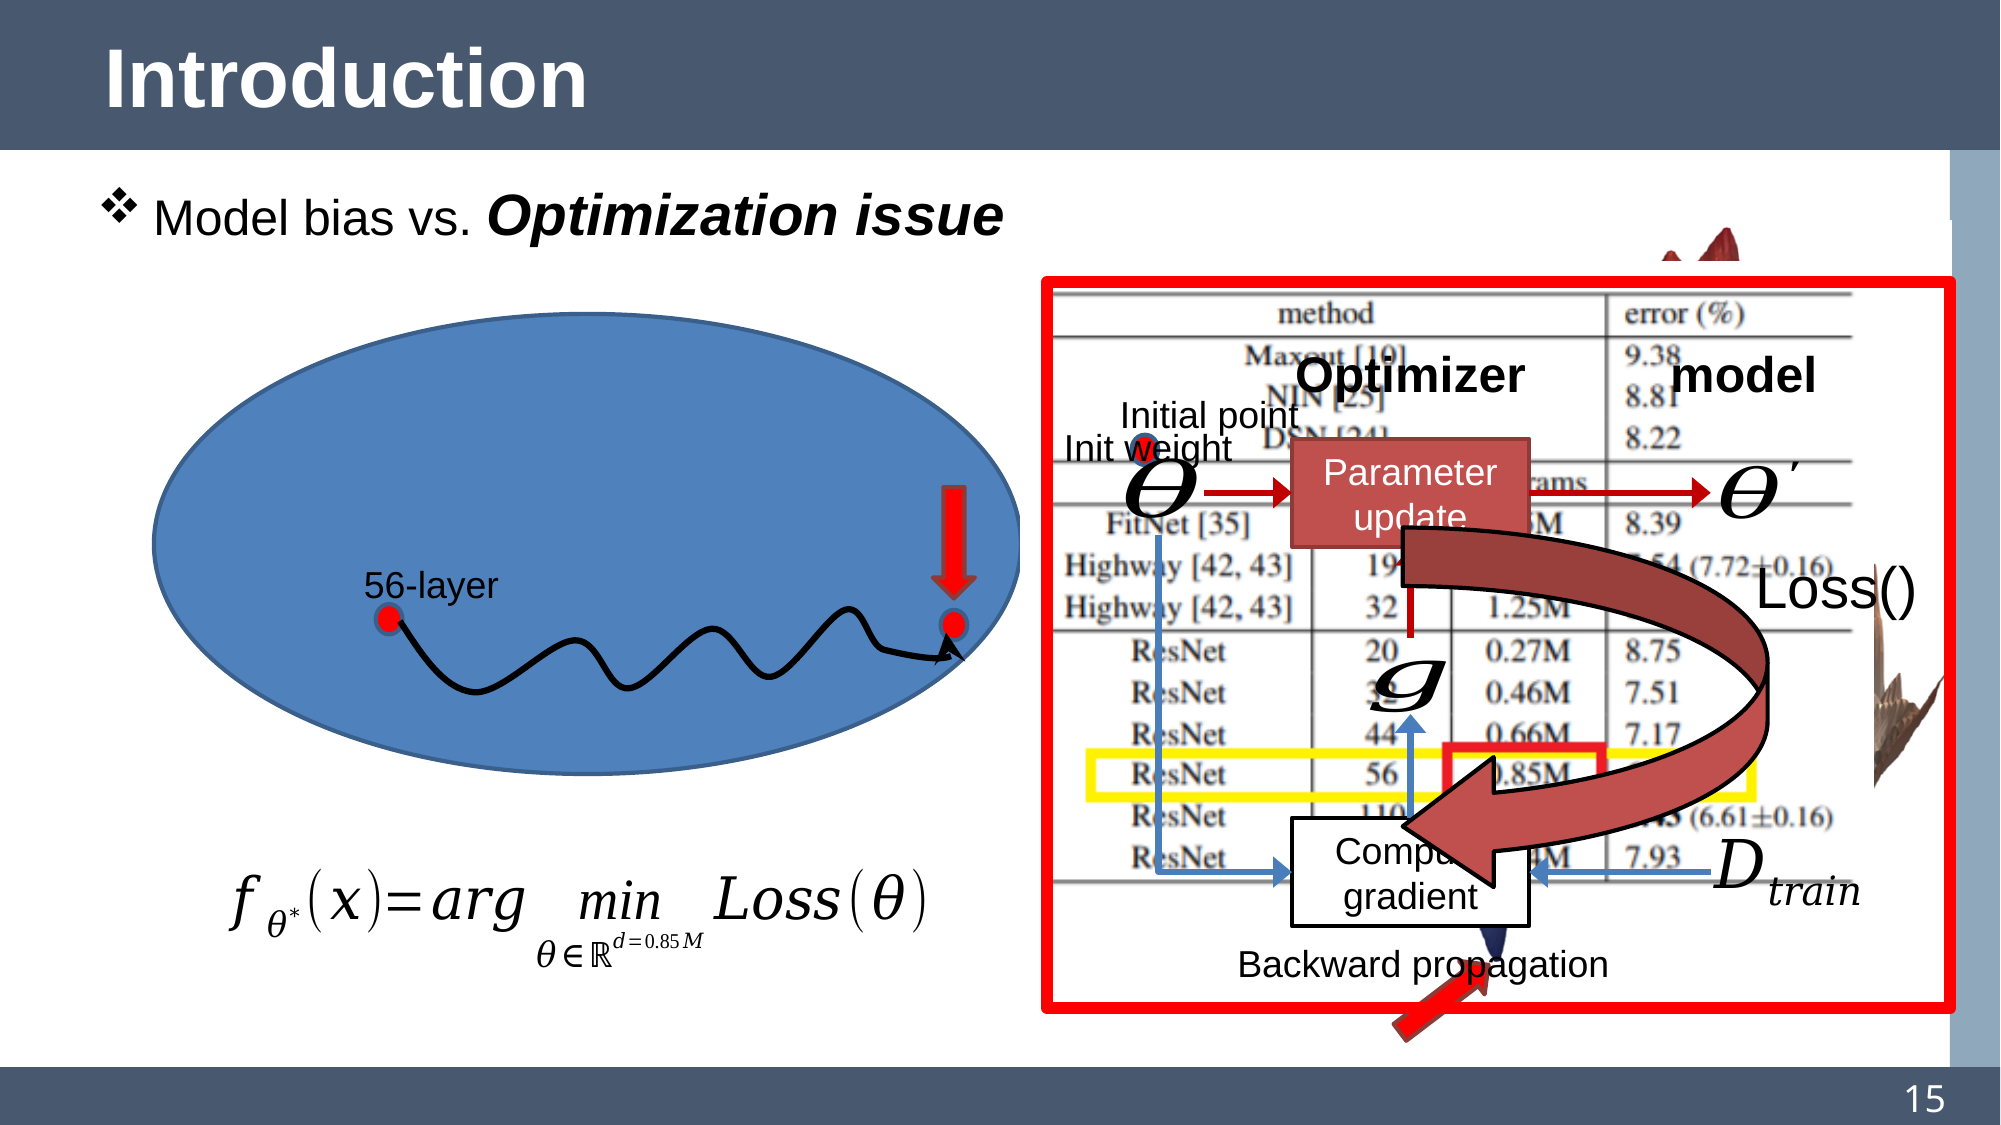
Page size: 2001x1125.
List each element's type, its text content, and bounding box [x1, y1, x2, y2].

text_box [930, 485, 977, 601]
text_box [151, 311, 1015, 777]
text_box 56-layer [349, 553, 514, 613]
text_box Model bias vs. Optimization issue [82, 169, 1834, 253]
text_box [1046, 281, 1951, 1009]
text_box [938, 607, 970, 641]
text_box [1391, 1017, 1441, 1043]
text_box [399, 608, 966, 694]
text_box [373, 613, 405, 637]
title Introduction [104, 25, 1638, 137]
picture [1020, 219, 1952, 978]
slide_number 15 [1833, 1067, 2001, 1110]
